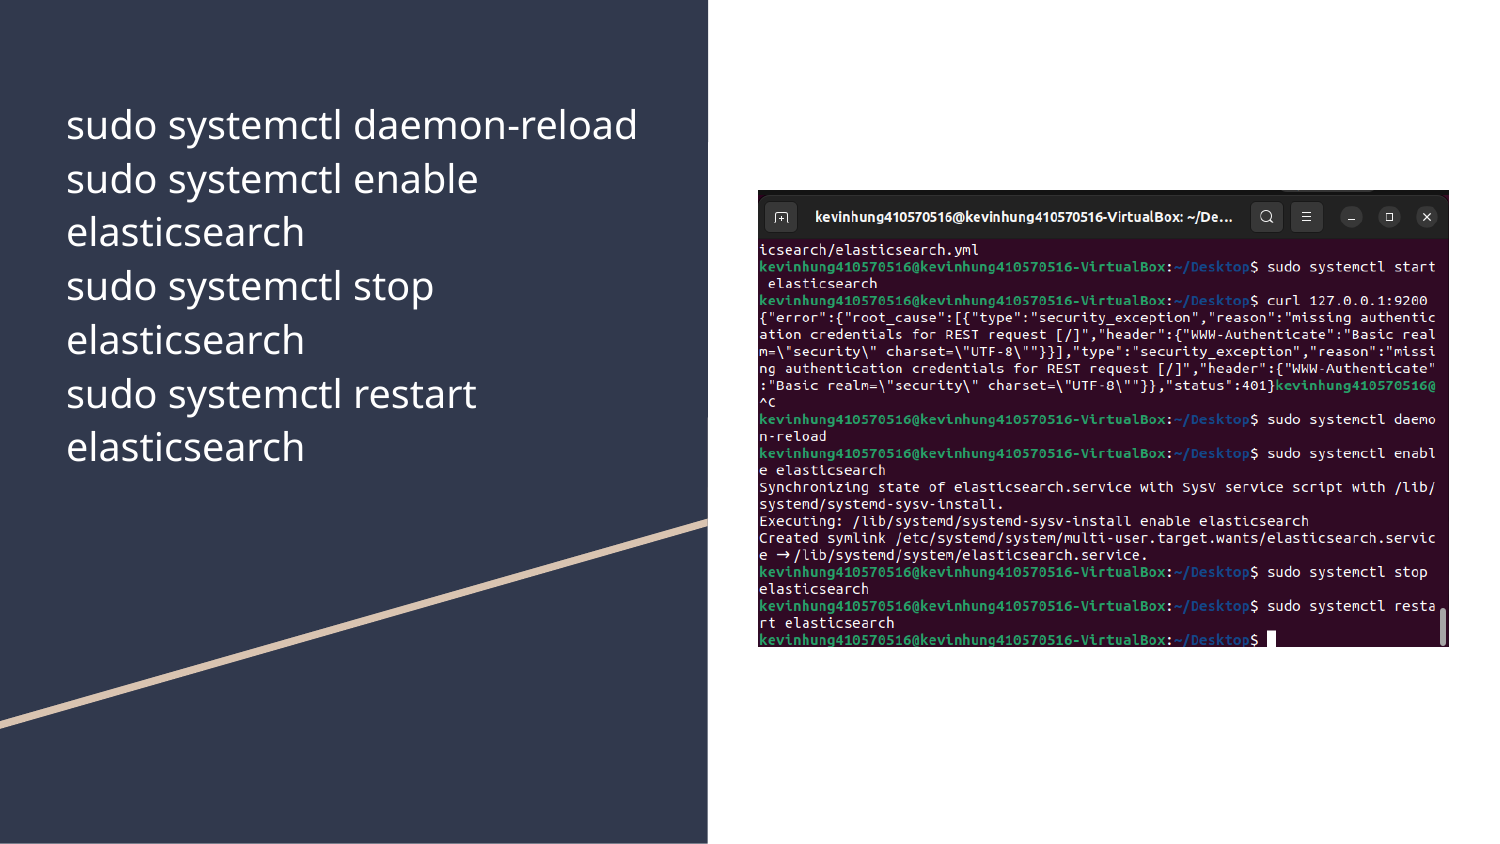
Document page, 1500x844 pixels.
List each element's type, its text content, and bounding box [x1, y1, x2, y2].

picture [758, 190, 1450, 647]
title sudo systemctl daemon-reload sudo systemctl enable elasticsearch sudo systemctl stop elasticsearch sudo systemctl restart elasticsearch [51, 82, 660, 494]
